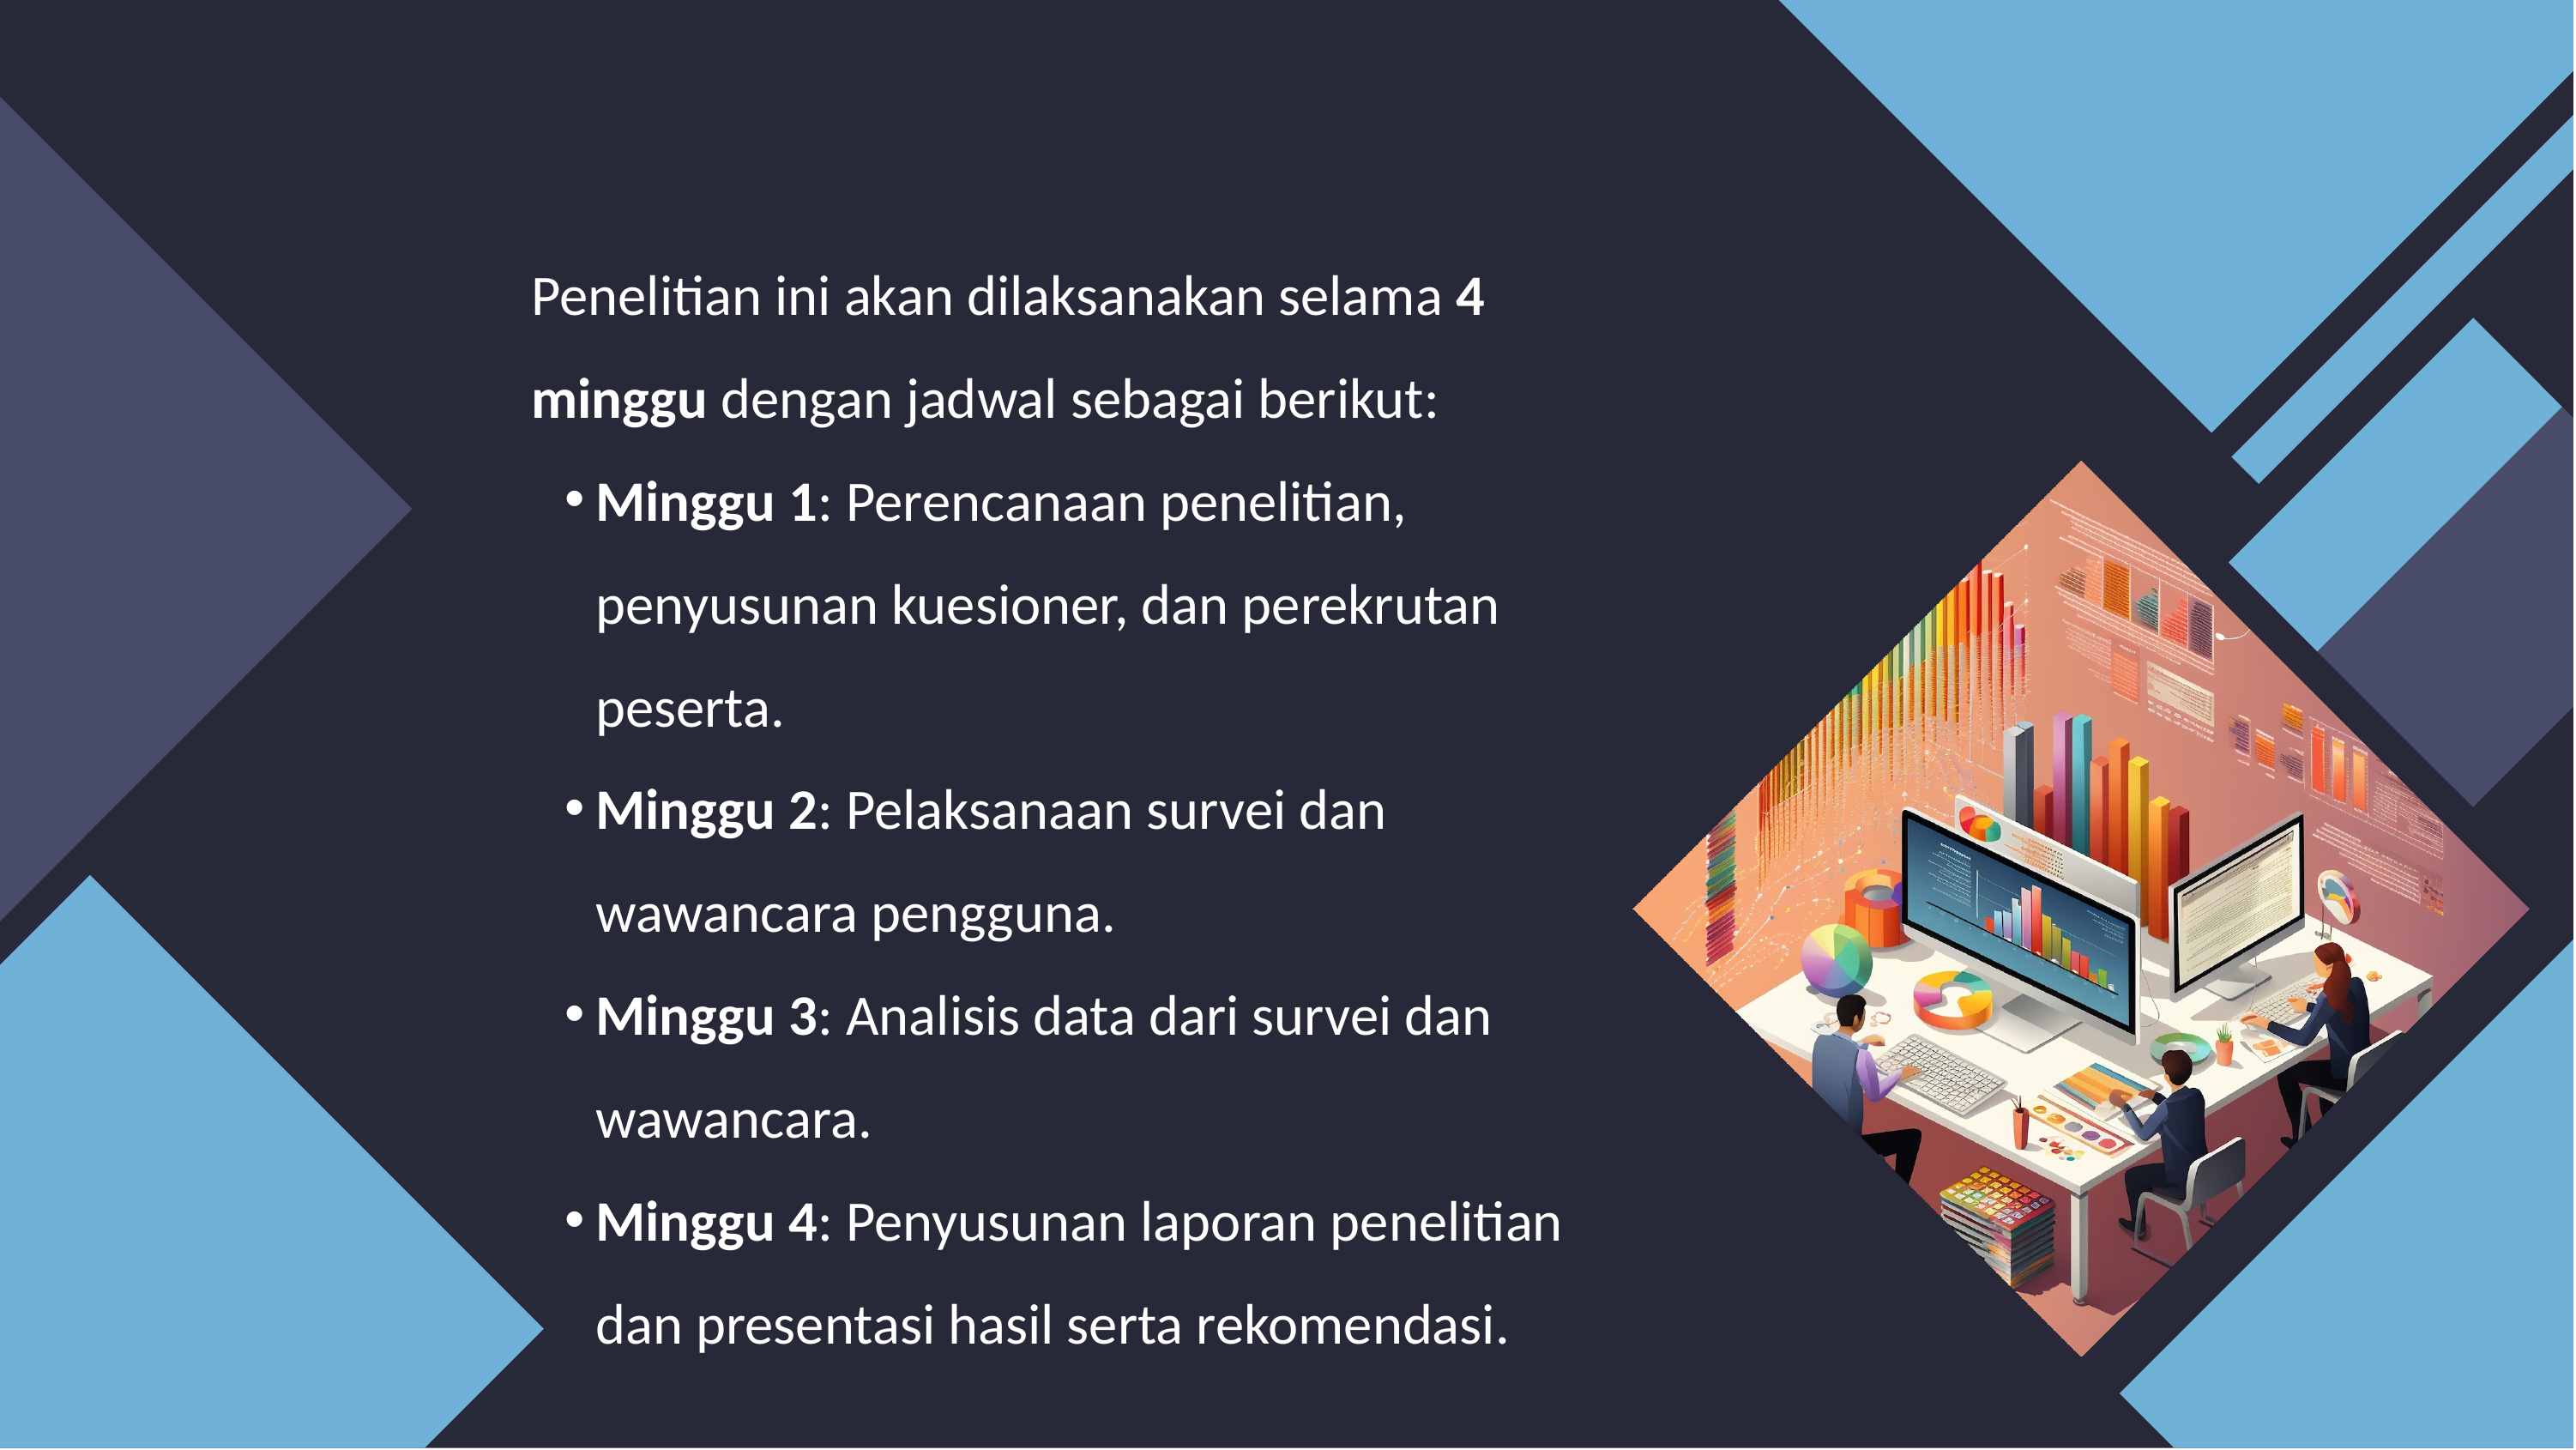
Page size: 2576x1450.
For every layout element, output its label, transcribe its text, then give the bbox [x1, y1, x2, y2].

text_box Penelitian ini akan dilaksanakan selama 4 minggu dengan jadwal sebagai berikut: Minggu 1: Perencanaan penelitian, penyusunan kuesioner, dan perekrutan peserta. Minggu 2: Pelaksanaan survei dan wawancara pengguna. Minggu 3: Analisis data dari survei dan wawancara. Minggu 4: Penyusunan laporan penelitian dan presentasi hasil serta rekomendasi. [551, 221, 1629, 1356]
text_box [1632, 114, 2574, 1357]
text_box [1778, 0, 2574, 114]
text_box [2119, 1363, 2574, 1448]
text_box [0, 96, 545, 1448]
